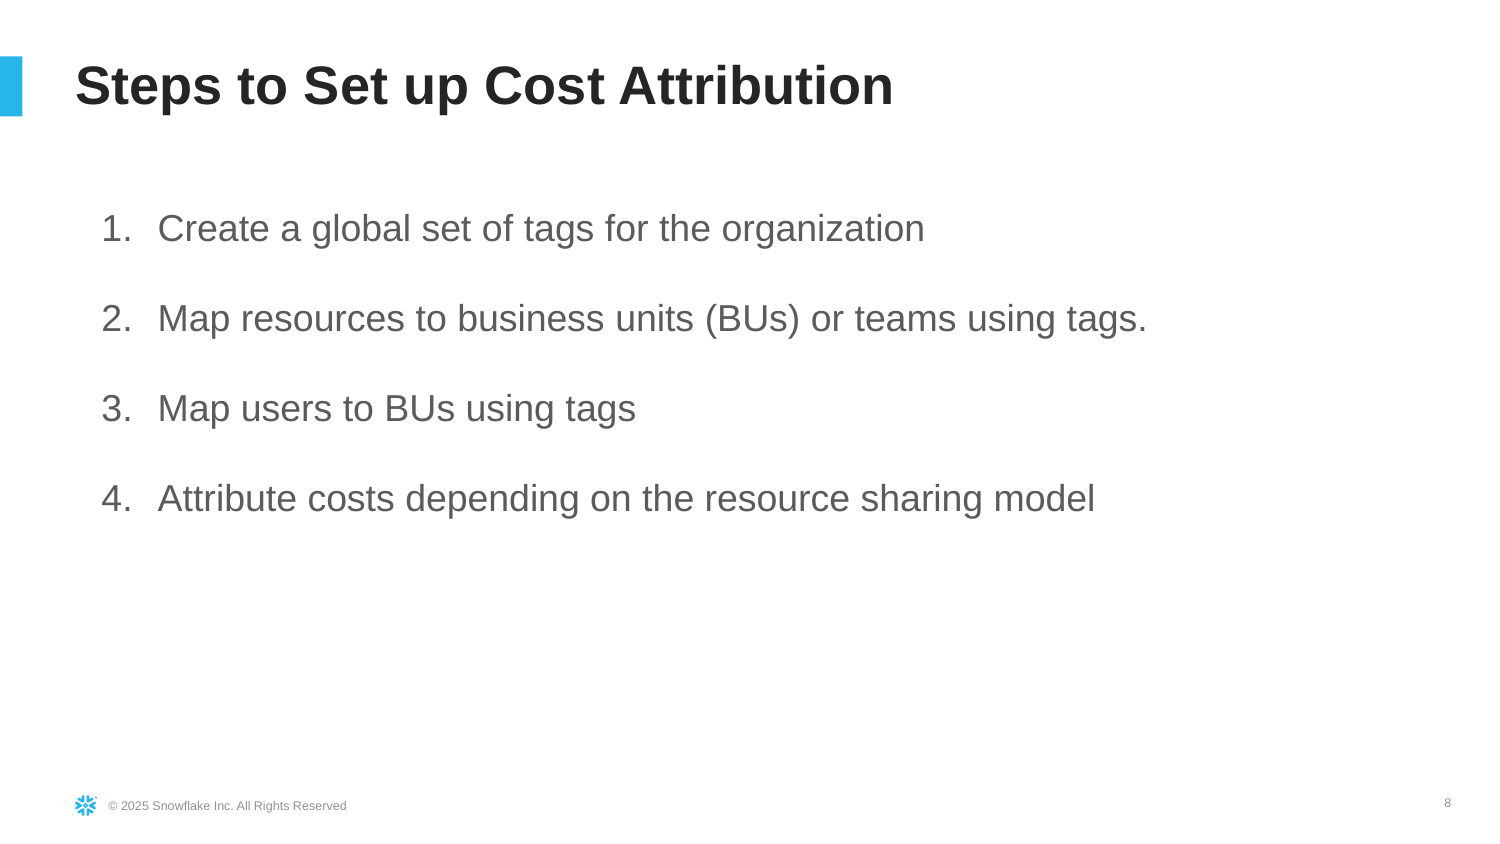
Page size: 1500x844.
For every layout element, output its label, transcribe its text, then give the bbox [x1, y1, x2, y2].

text_box Create a global set of tags for the organization Map resources to business units (BUs) or teams using tags. Map users to BUs using tags Attribute costs depending on the resource sharing model [67, 188, 1351, 761]
title Steps to Set up Cost Attribution [60, 45, 1425, 105]
